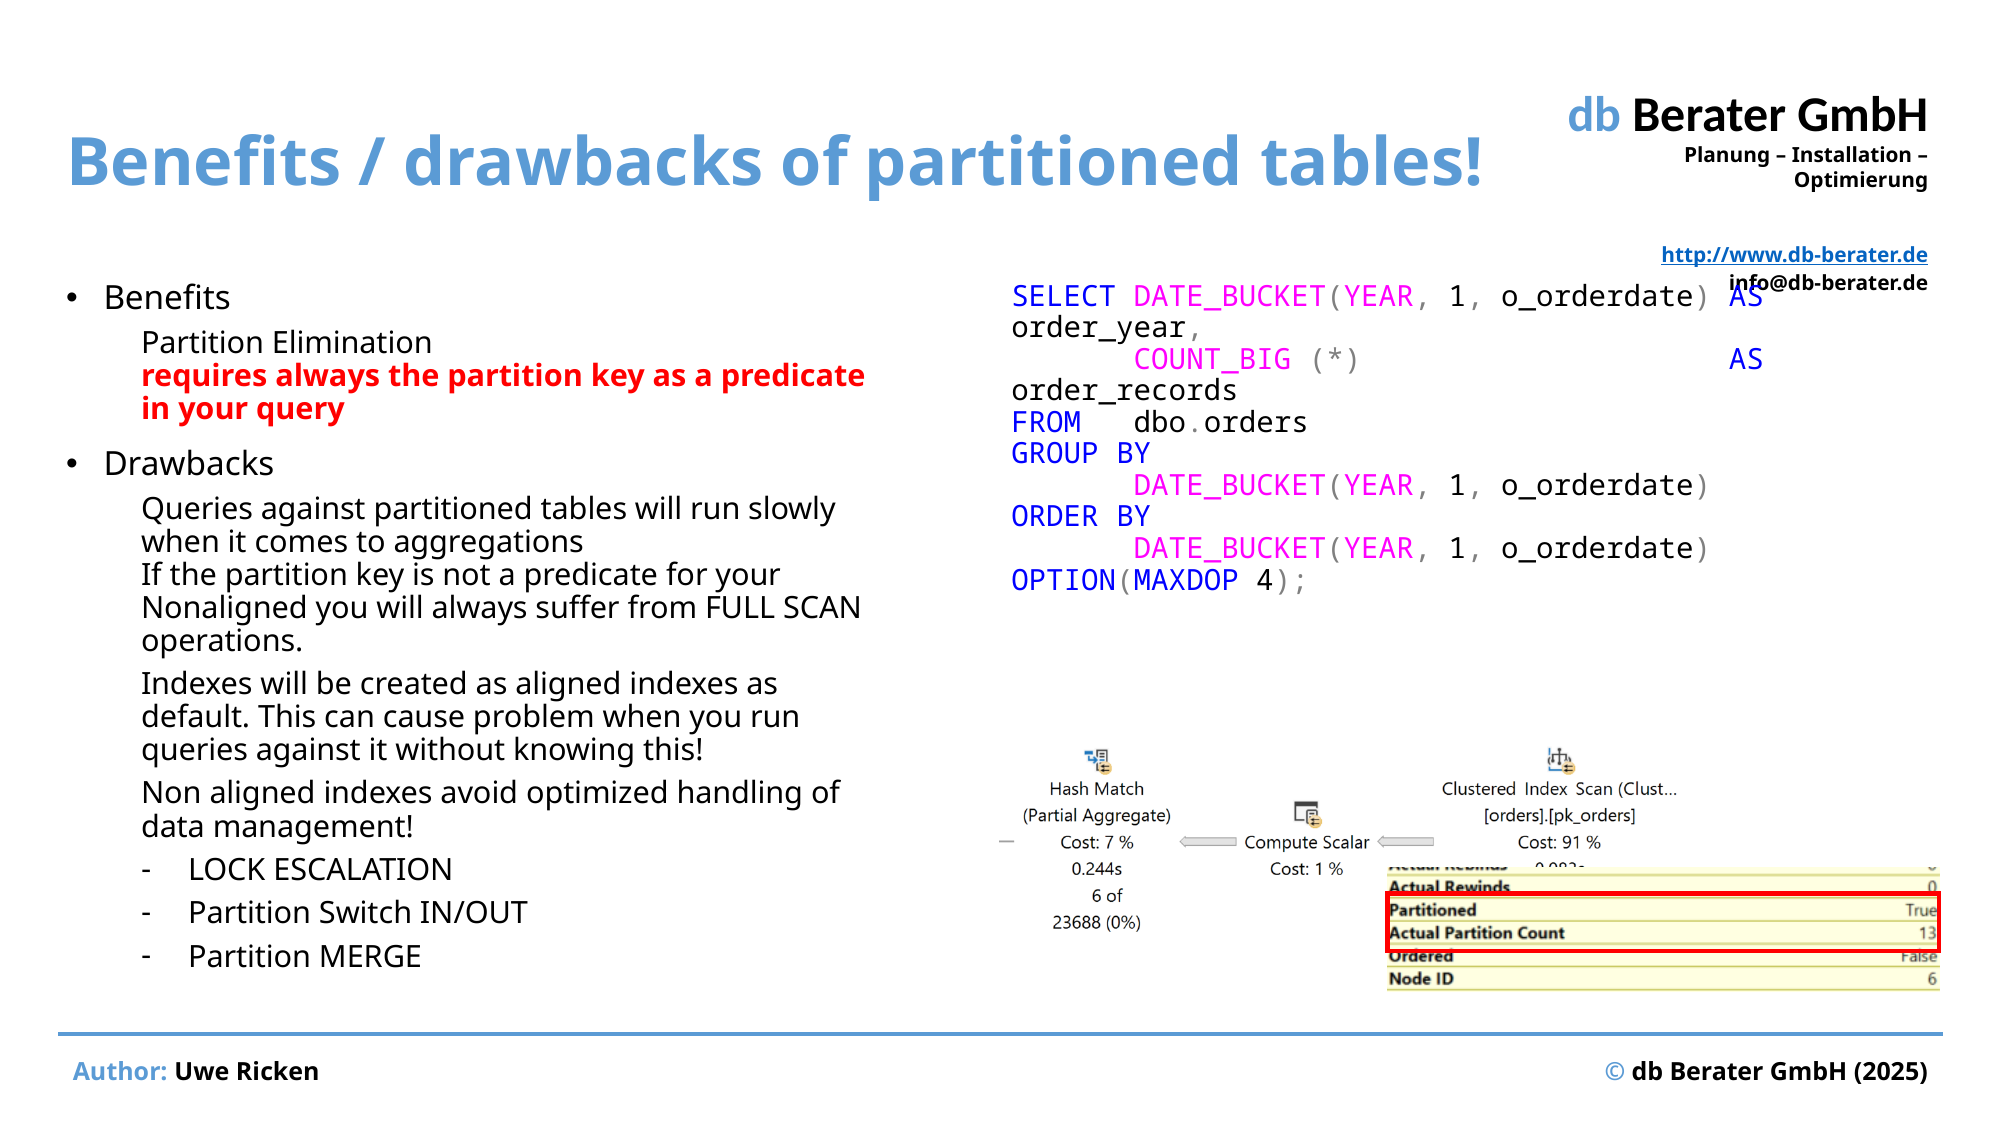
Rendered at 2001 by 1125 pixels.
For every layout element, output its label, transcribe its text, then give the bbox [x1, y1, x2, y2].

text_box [999, 692, 1939, 992]
list SELECT DATE_BUCKET(YEAR, 1, o_orderdate) AS order_year, COUNT_BIG (*) AS order_records FROM dbo.orders GROUP BY DATE_BUCKET(YEAR, 1, o_orderdate) ORDER BY DATE_BUCKET(YEAR, 1, o_orderdate) OPTION(MAXDOP 4); [999, 275, 1945, 1024]
list Benefits Partition Elimination requires always the partition key as a predicate in your query Drawbacks Queries against partitioned tables will run slowly when it comes to aggregations If the partition key is not a predicate for your Nonaligned you will always suffer from FULL SCAN operations. Indexes will be created as aligned indexes as default. This can cause problem when you run queries against it without knowing this! Non aligned indexes avoid optimized handling of data management! LOCK ESCALATION Partition Switch IN/OUT Partition MERGE [54, 275, 881, 1024]
title Benefits / drawbacks of partitioned tables! [54, 72, 1538, 256]
